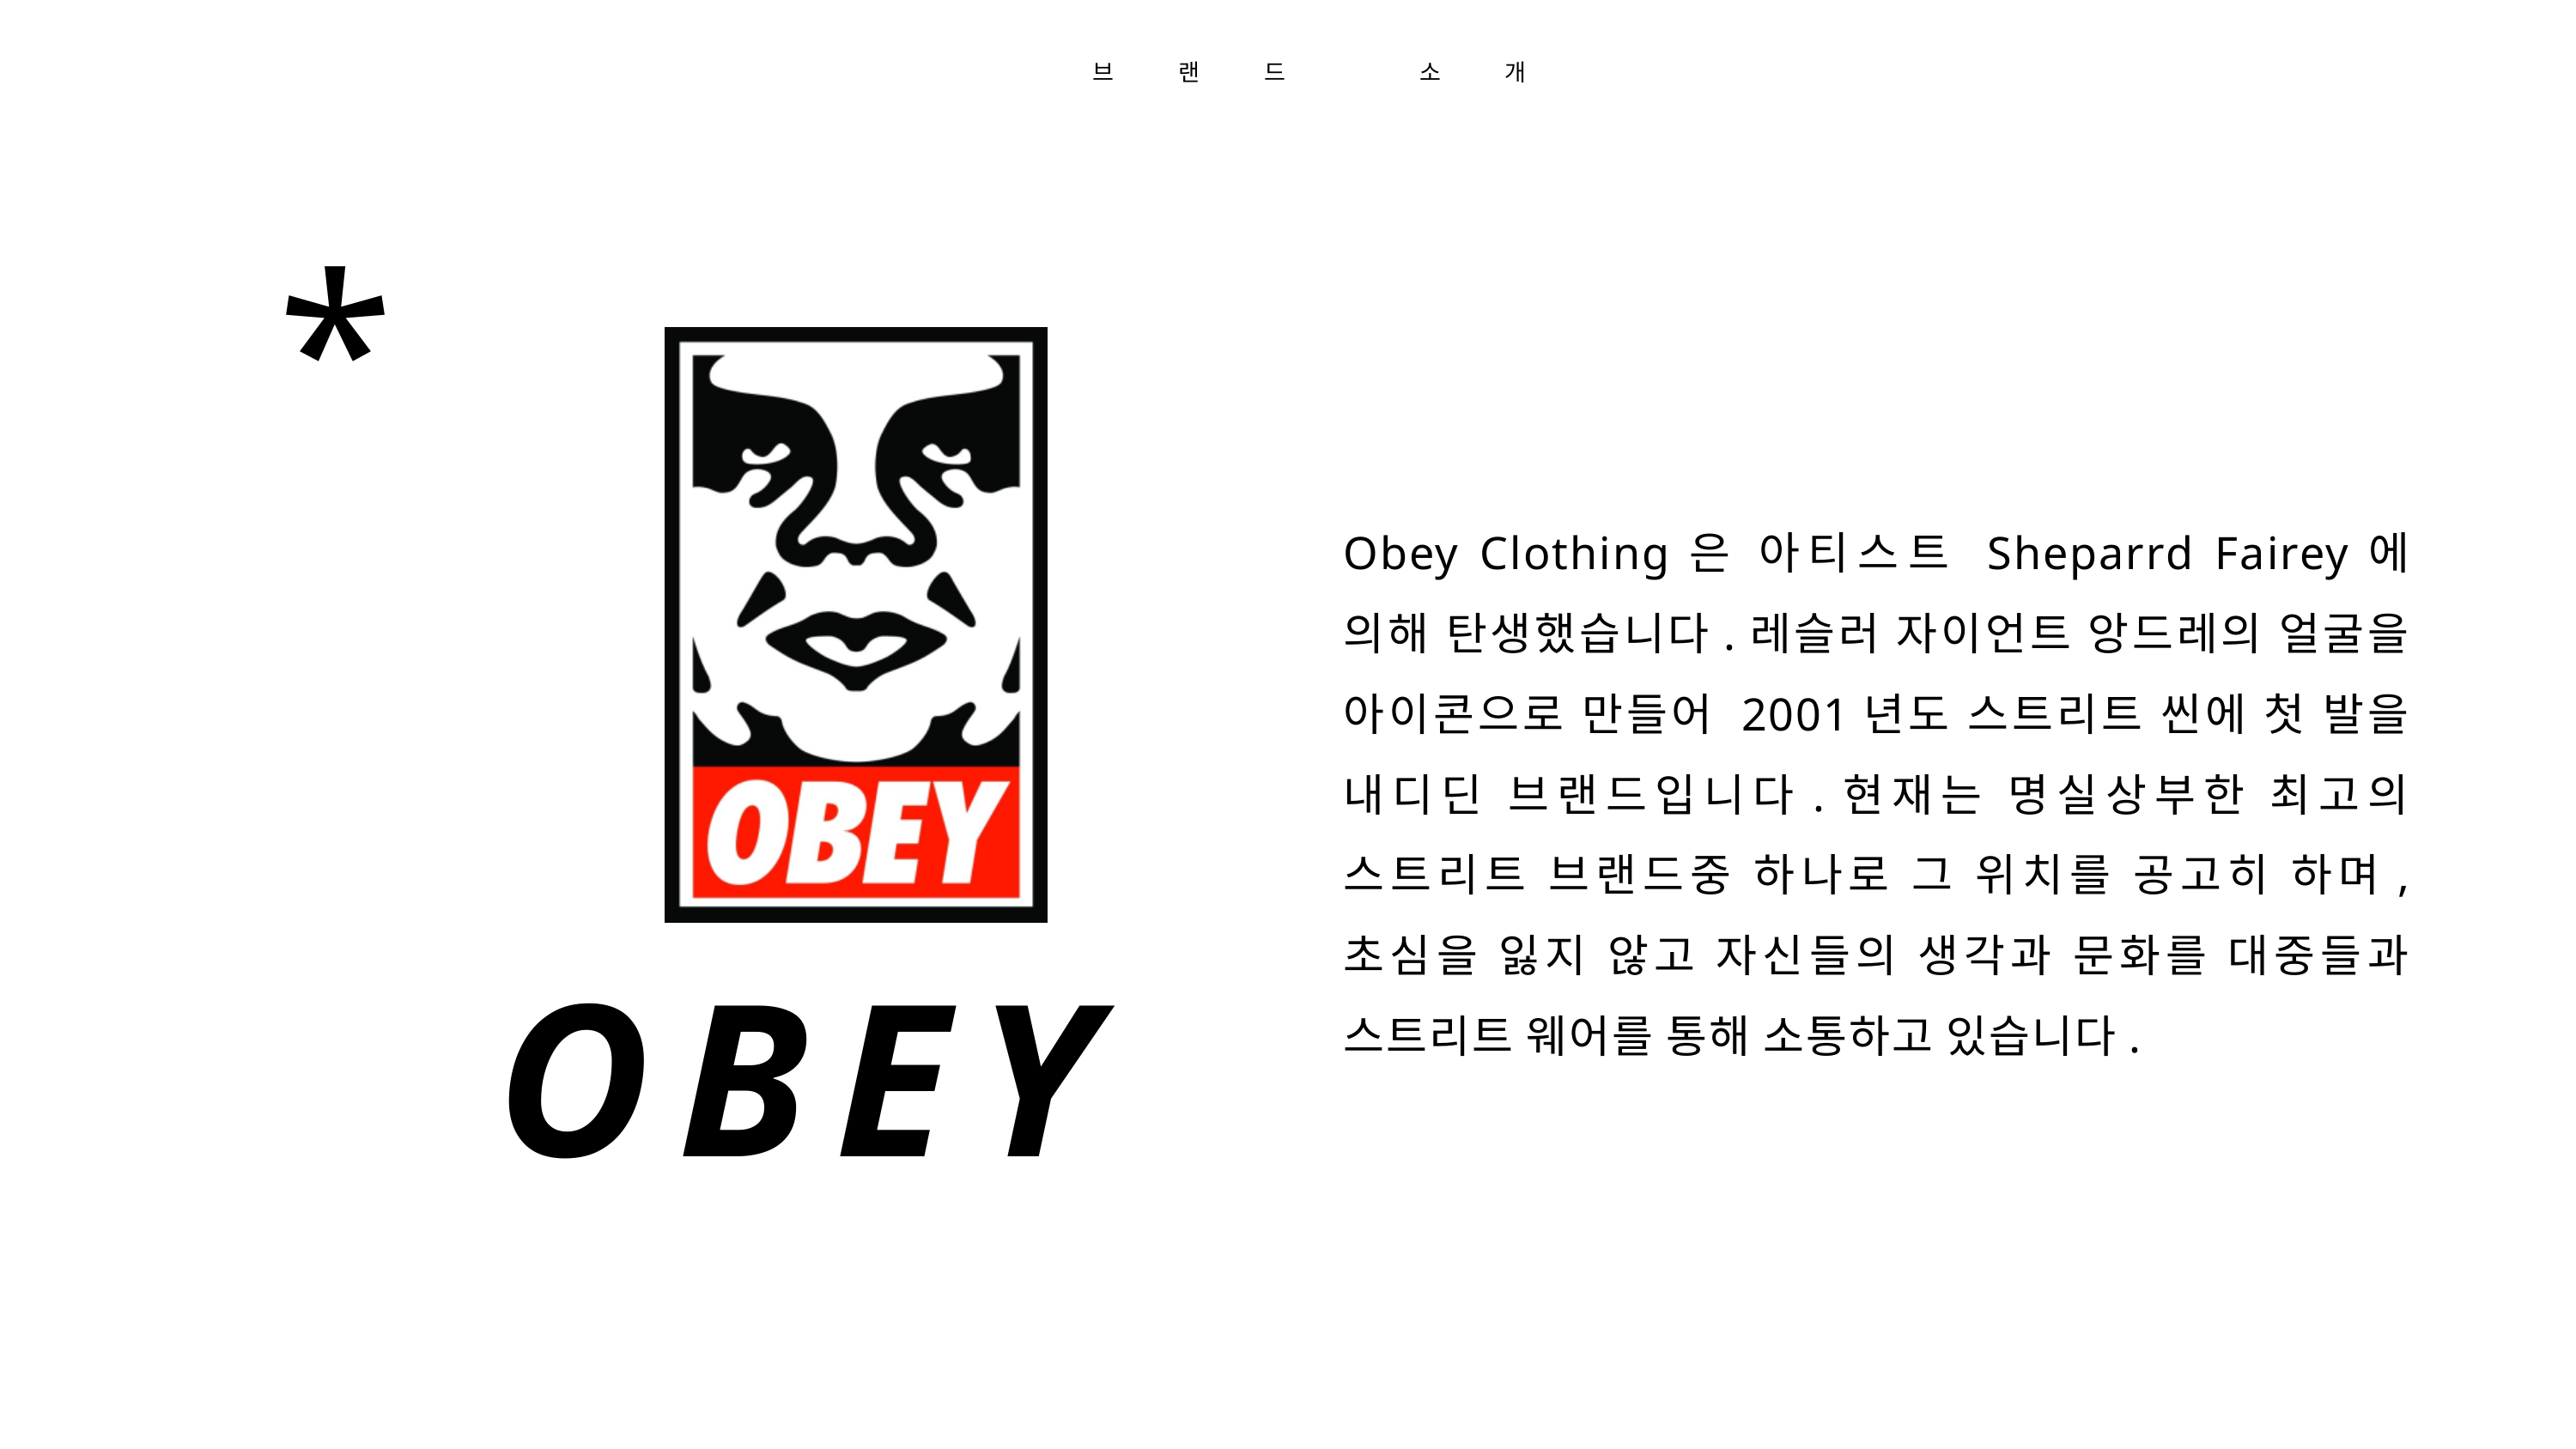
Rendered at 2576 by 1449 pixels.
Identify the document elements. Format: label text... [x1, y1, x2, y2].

text_box 브랜드 소개 [400, 52, 2219, 94]
text_box OBEY [484, 938, 1236, 1320]
text_box * [264, 209, 699, 591]
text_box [665, 326, 1048, 924]
text_box Obey Clothing은 아티스트 Sheparrd Fairey에 의해 탄생했습니다.레슬러 자이언트 앙드레의 얼굴을 아이콘으로 만들어 2001년도 스트리트 씬에 첫 발을 내디딘 브랜드입니다.현재는 명실상부한 최고의 스트리트 브랜드중 하나로 그 위치를 공고히 하며, 초심을 잃지 않고 자신들의 생각과 문화를 대중들과 스트리트 웨어를 통해 소통하고 있습니다. [1331, 492, 2424, 909]
